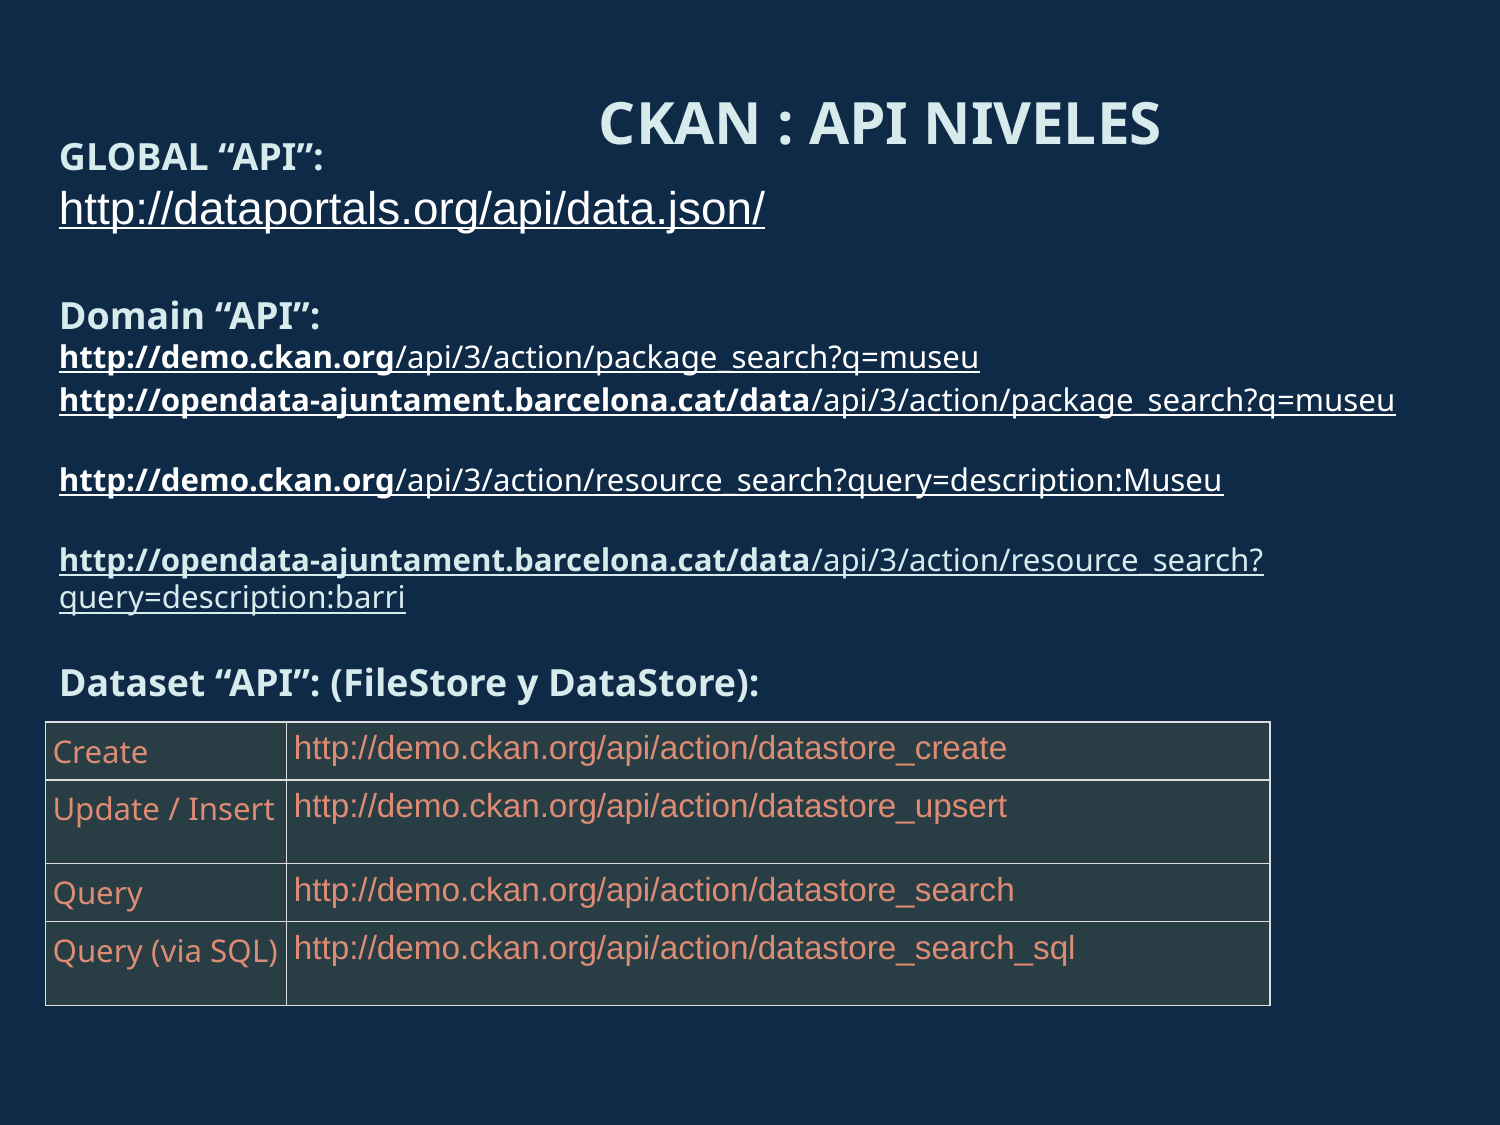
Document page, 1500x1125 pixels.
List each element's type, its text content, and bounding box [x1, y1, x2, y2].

table_header http://demo.ckan.org/api/action/datastore_create [287, 723, 1269, 779]
text_box Dataset “API”: (FileStore y DataStore): [45, 645, 1451, 998]
table_cell http://demo.ckan.org/api/action/datastore_upsert [287, 781, 1269, 863]
table_cell http://demo.ckan.org/api/action/datastore_search_sql [287, 922, 1269, 1005]
text_box GLOBAL “API”: http://dataportals.org/api/data.json/ [45, 119, 1039, 278]
table_cell Query (via SQL) [46, 922, 286, 1005]
table_cell Query [46, 864, 286, 921]
table_cell Update / Insert [46, 781, 286, 863]
text_box CKAN : API NIVELES [585, 79, 1419, 139]
table_cell http://demo.ckan.org/api/action/datastore_search [287, 864, 1269, 921]
table_header Create [46, 723, 286, 779]
text_box Domain “API”: http://demo.ckan.org/api/3/action/package_search?q=museu http://opendata-ajuntament.barcelona.cat/data/api/3/action/package_search?q=museu http://demo.ckan.org/api/3/action/resource_search?query=description:Museu http://opendata-ajuntament.barcelona.cat/data/api/3/action/resource_search?query=description:barri [45, 278, 1476, 631]
